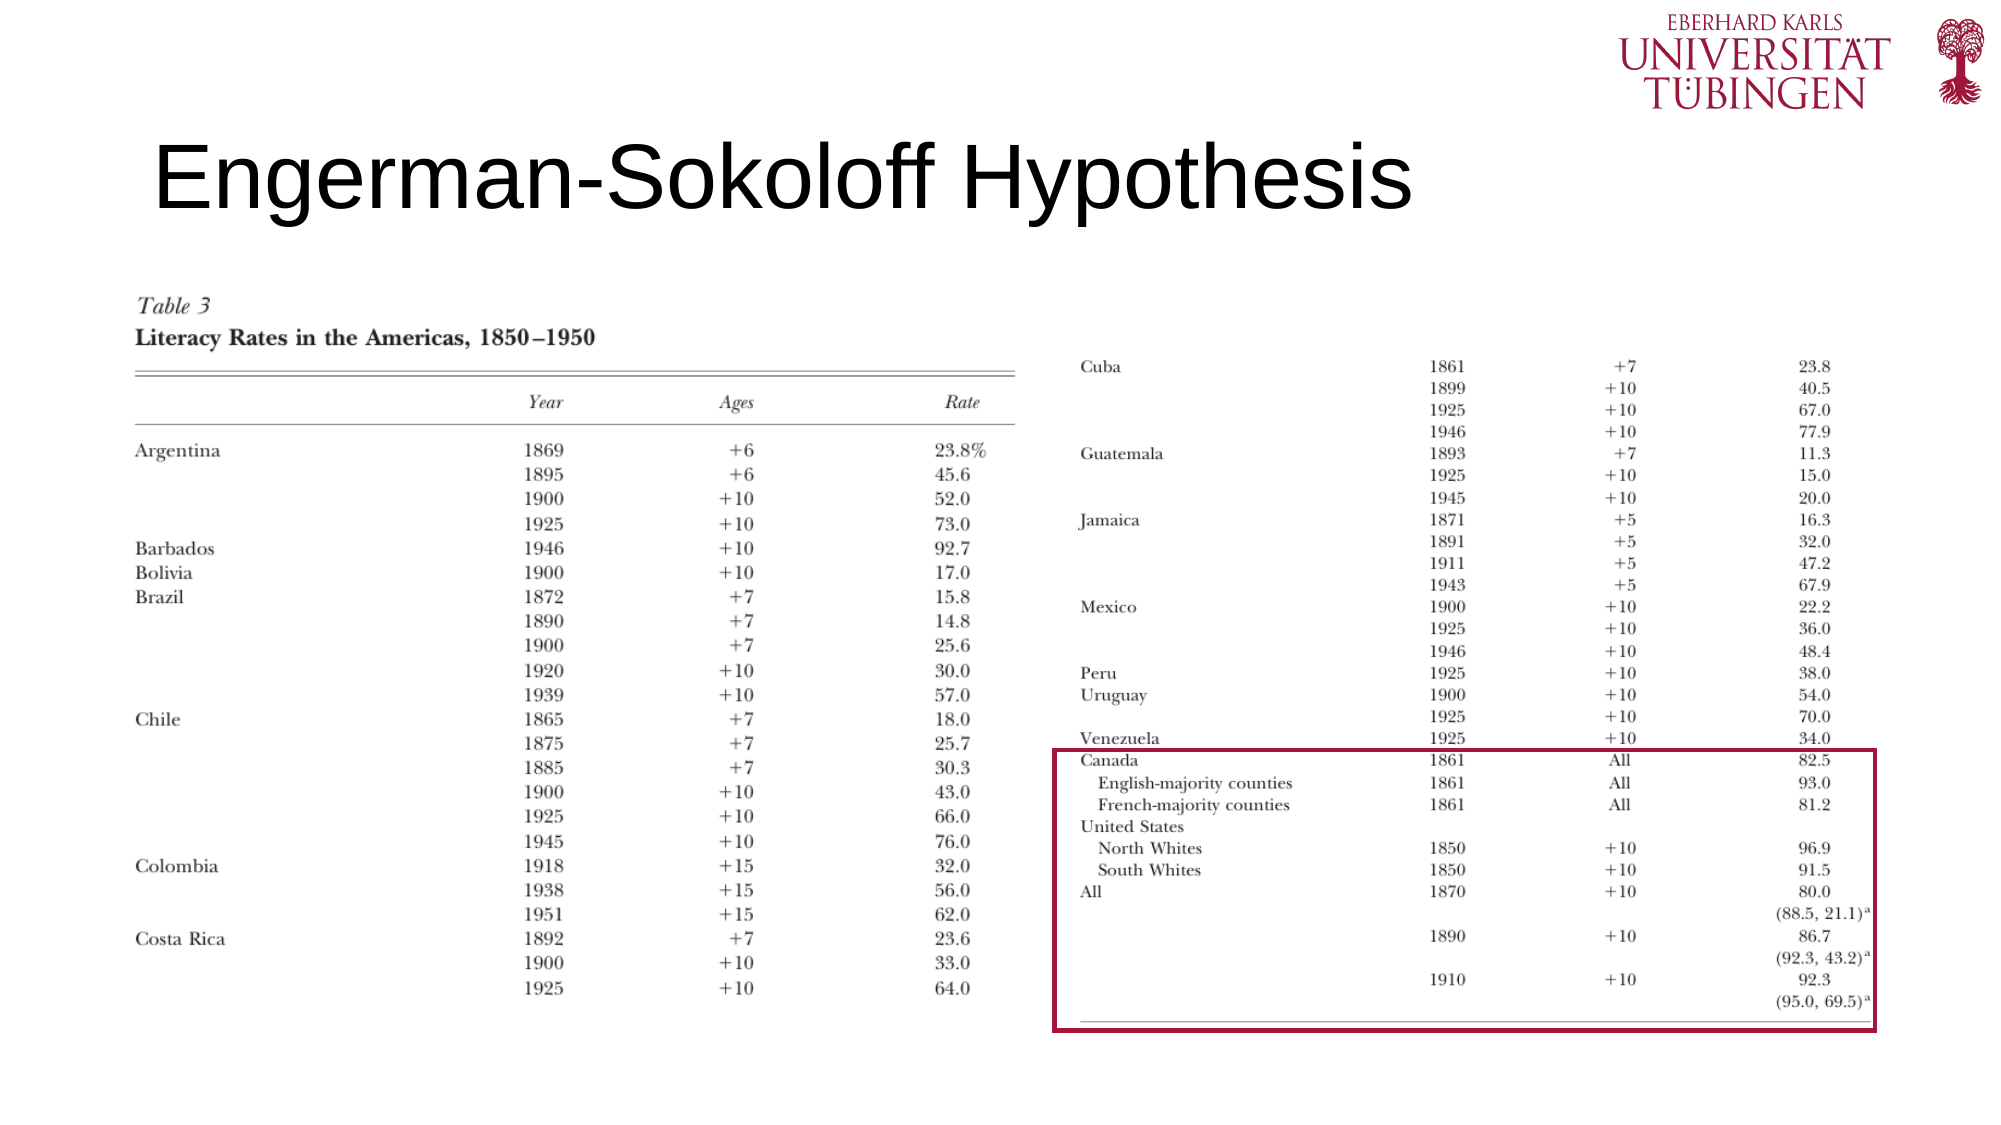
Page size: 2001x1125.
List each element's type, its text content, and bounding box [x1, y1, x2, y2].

picture [1078, 357, 1876, 1031]
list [124, 287, 1022, 1002]
title Engerman-Sokoloff Hypothesis [137, 69, 1863, 288]
picture [1611, 0, 1989, 121]
text_box [1054, 749, 1876, 1032]
